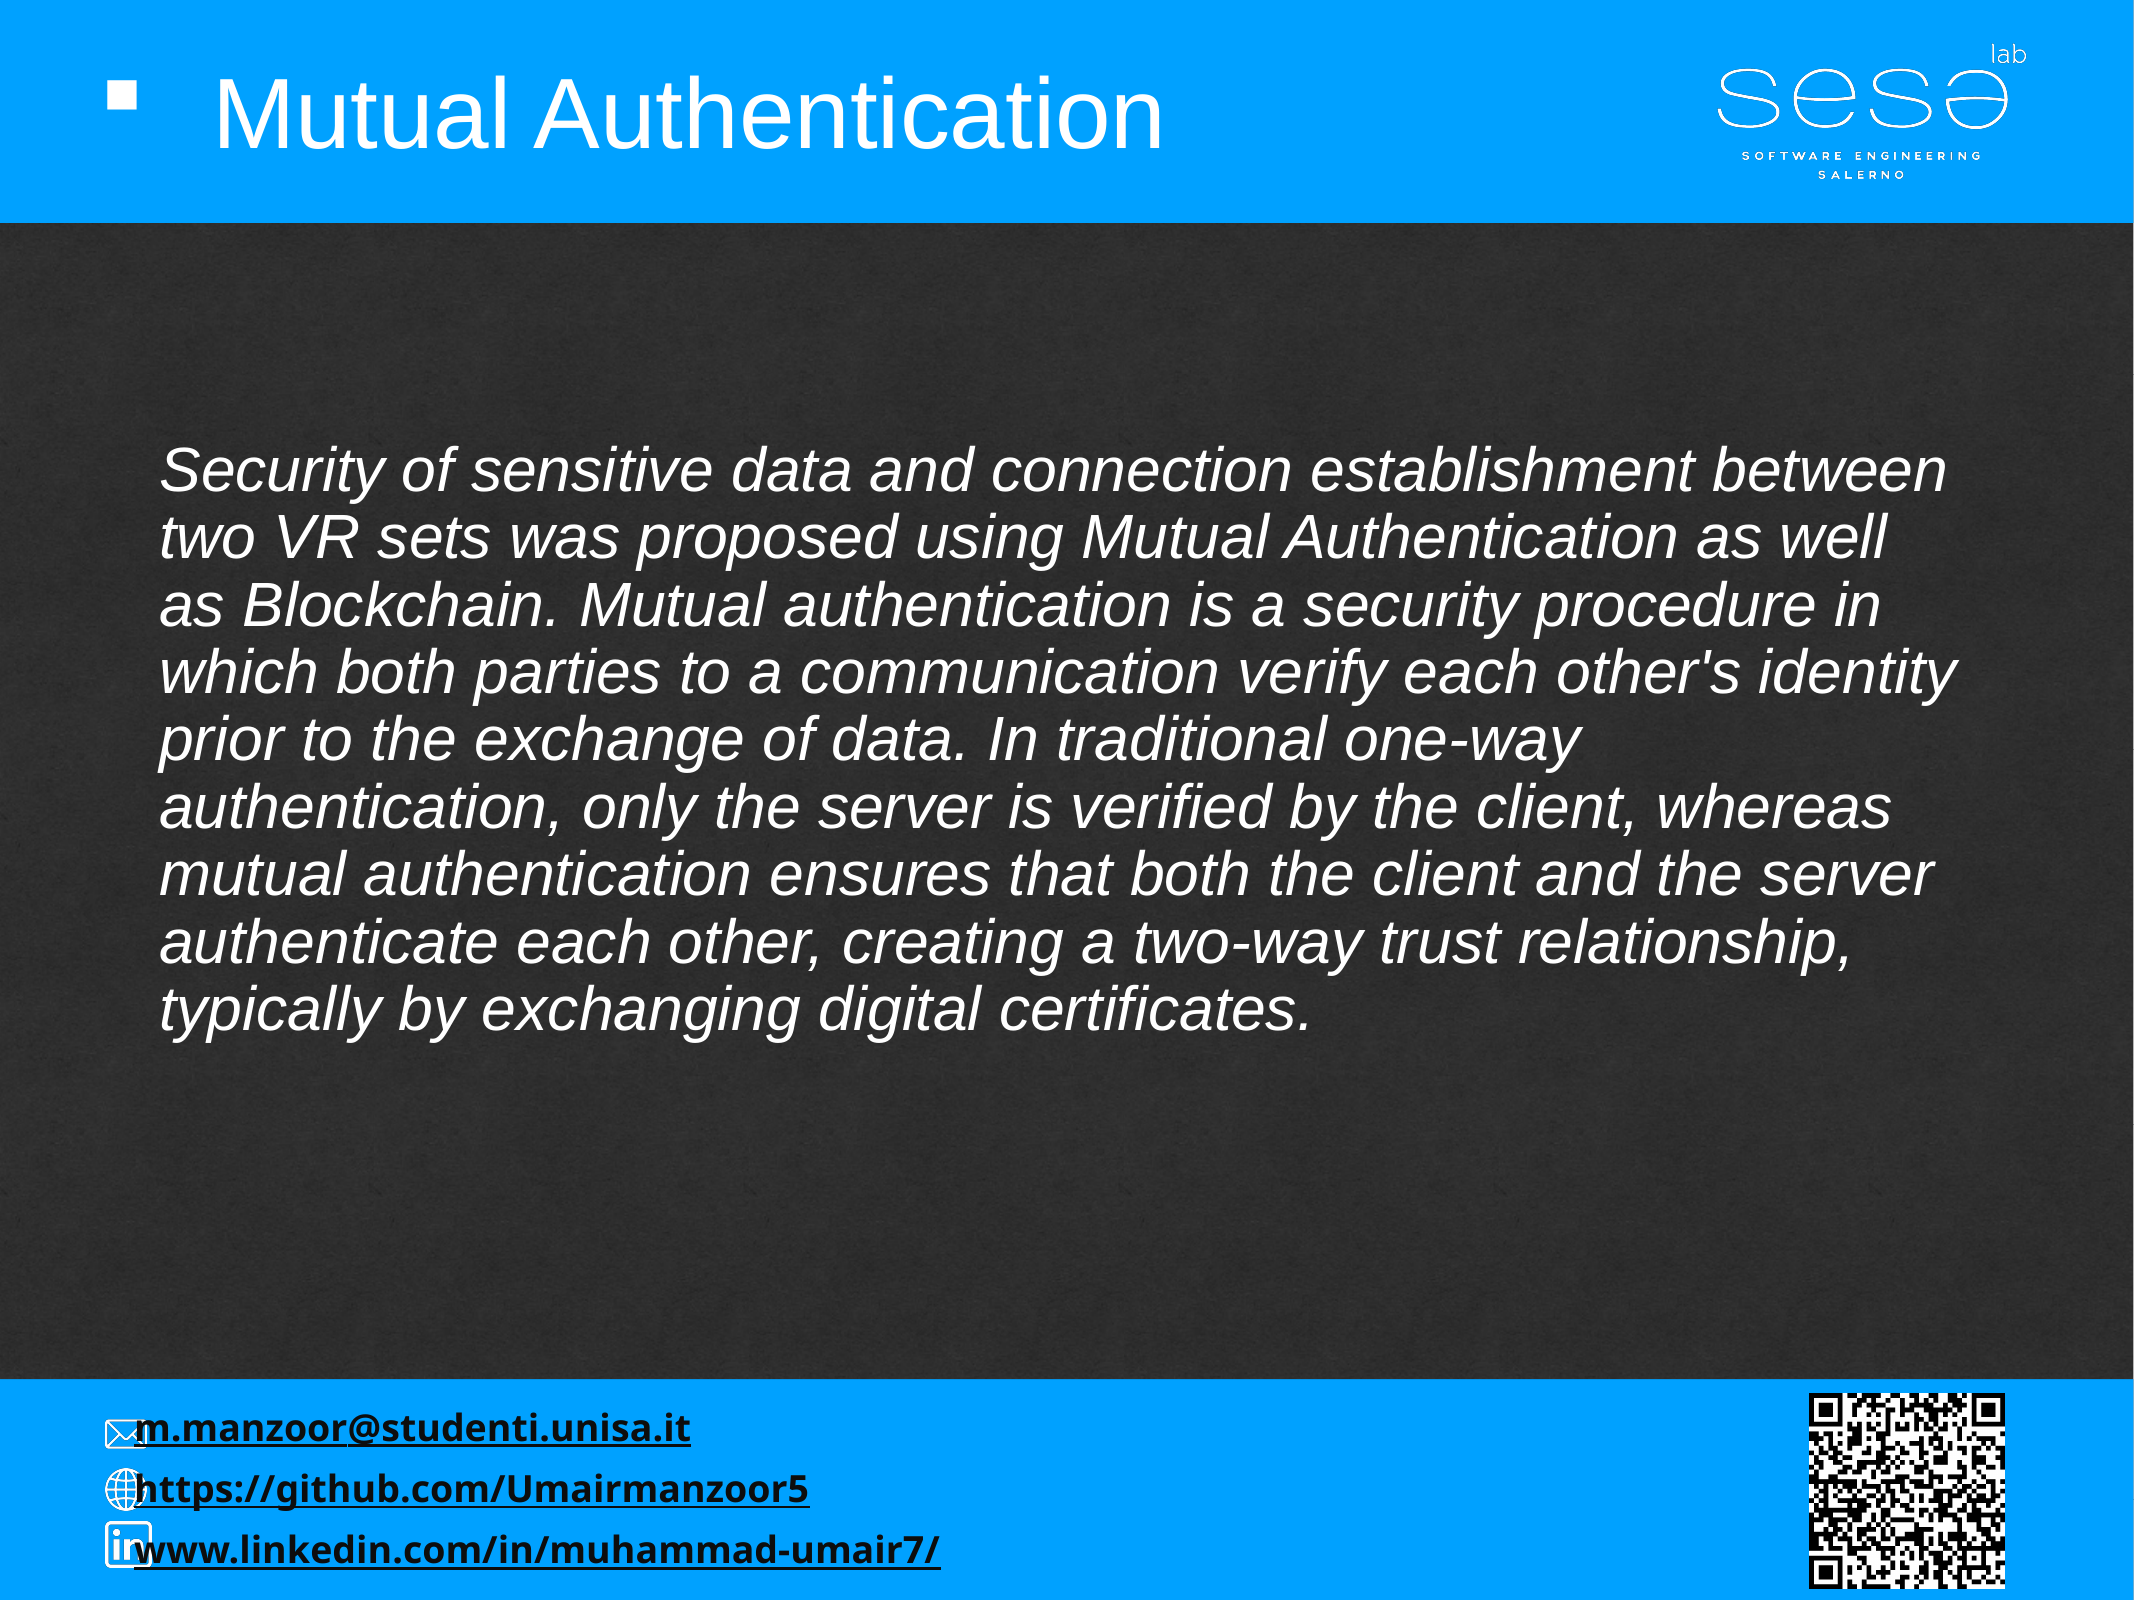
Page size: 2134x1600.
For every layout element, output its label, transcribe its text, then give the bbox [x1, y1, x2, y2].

text_box m.manzoor@studenti.unisa.it https://github.com/Umairmanzoor5 www.linkedin.com/in/muhammad-umair7/ [125, 1385, 950, 1586]
text_box [0, 0, 2134, 223]
picture [104, 1412, 148, 1455]
picture [1681, 24, 2045, 200]
picture [104, 1468, 148, 1511]
text_box Security of sensitive data and connection establishment between two VR sets was proposed using Mutual Authentication as well as Blockchain. Mutual authentication is a security procedure in which both parties to a communication verify each other's identity prior to the exchange of data. In traditional one-way authentication, only the server is verified by the client, whereas mutual authentication ensures that both the client and the server authenticate each other, creating a two-way trust relationship, typically by exchanging digital certificates. [151, 428, 1973, 1187]
picture [1809, 1392, 2005, 1589]
text_box [0, 1379, 2134, 1600]
picture [0, 223, 2134, 1379]
picture [104, 1521, 152, 1568]
text_box Mutual Authentication [91, 63, 1681, 177]
